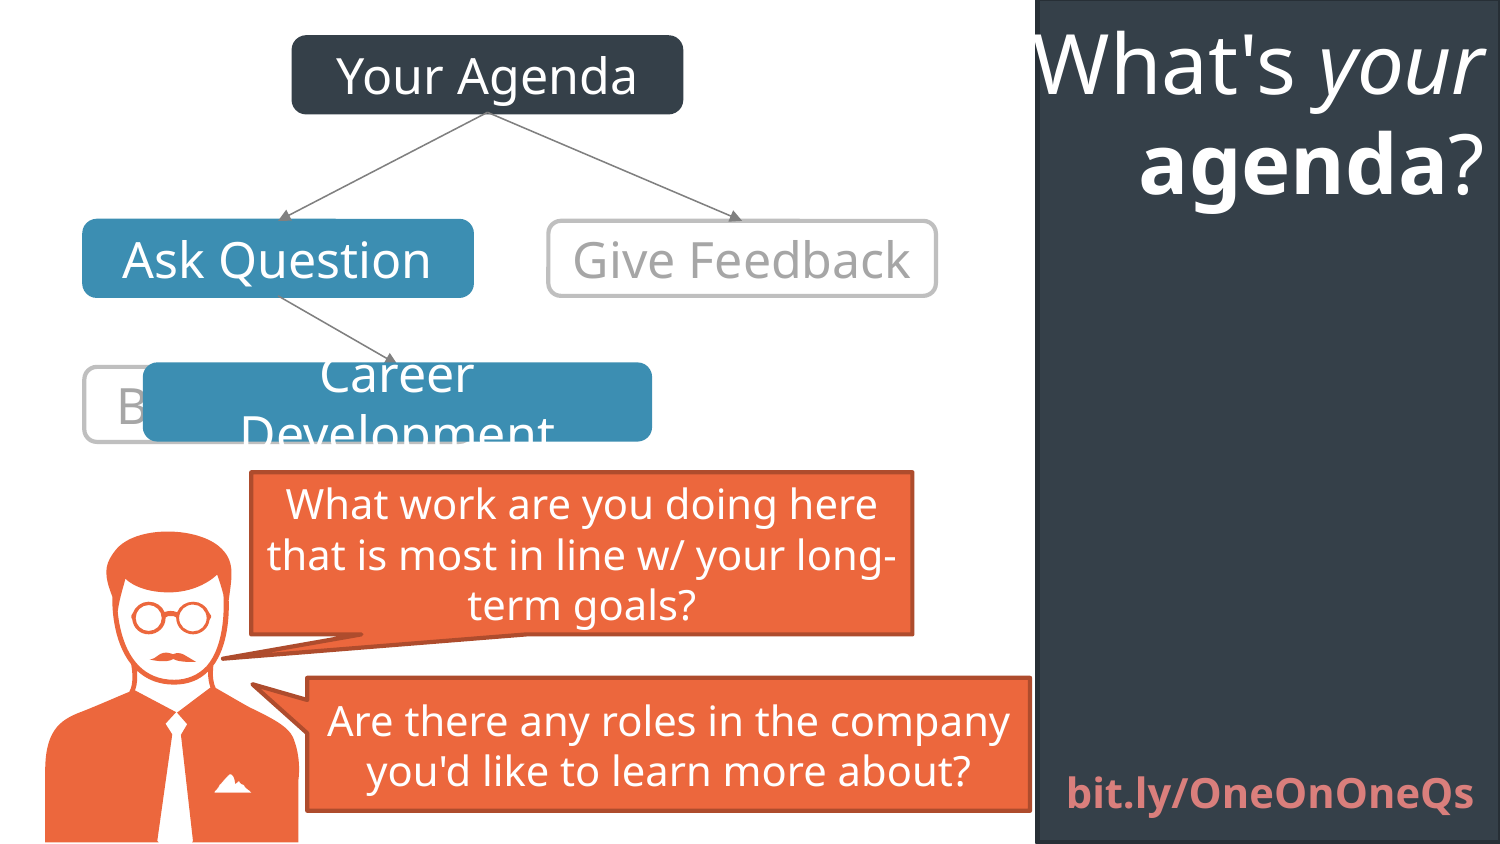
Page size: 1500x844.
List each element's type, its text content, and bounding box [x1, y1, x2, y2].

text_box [44, 525, 300, 843]
text_box Are there any roles in the company you'd like to learn more about? [306, 675, 1033, 813]
text_box Build Rapport [82, 364, 467, 445]
text_box Give Feedback [546, 218, 939, 298]
text_box bit.ly/OneOnOneQs [1037, 759, 1490, 825]
text_box Ask Question [82, 218, 474, 298]
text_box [277, 112, 485, 222]
text_box [1035, 219, 1500, 844]
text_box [277, 295, 398, 365]
text_box Career Development [142, 362, 653, 442]
text_box Your Agenda [291, 35, 684, 110]
text_box What's your agenda? [1012, 3, 1500, 219]
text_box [487, 112, 743, 222]
text_box What work are you doing here that is most in line w/ your long-term goals? [249, 470, 915, 655]
